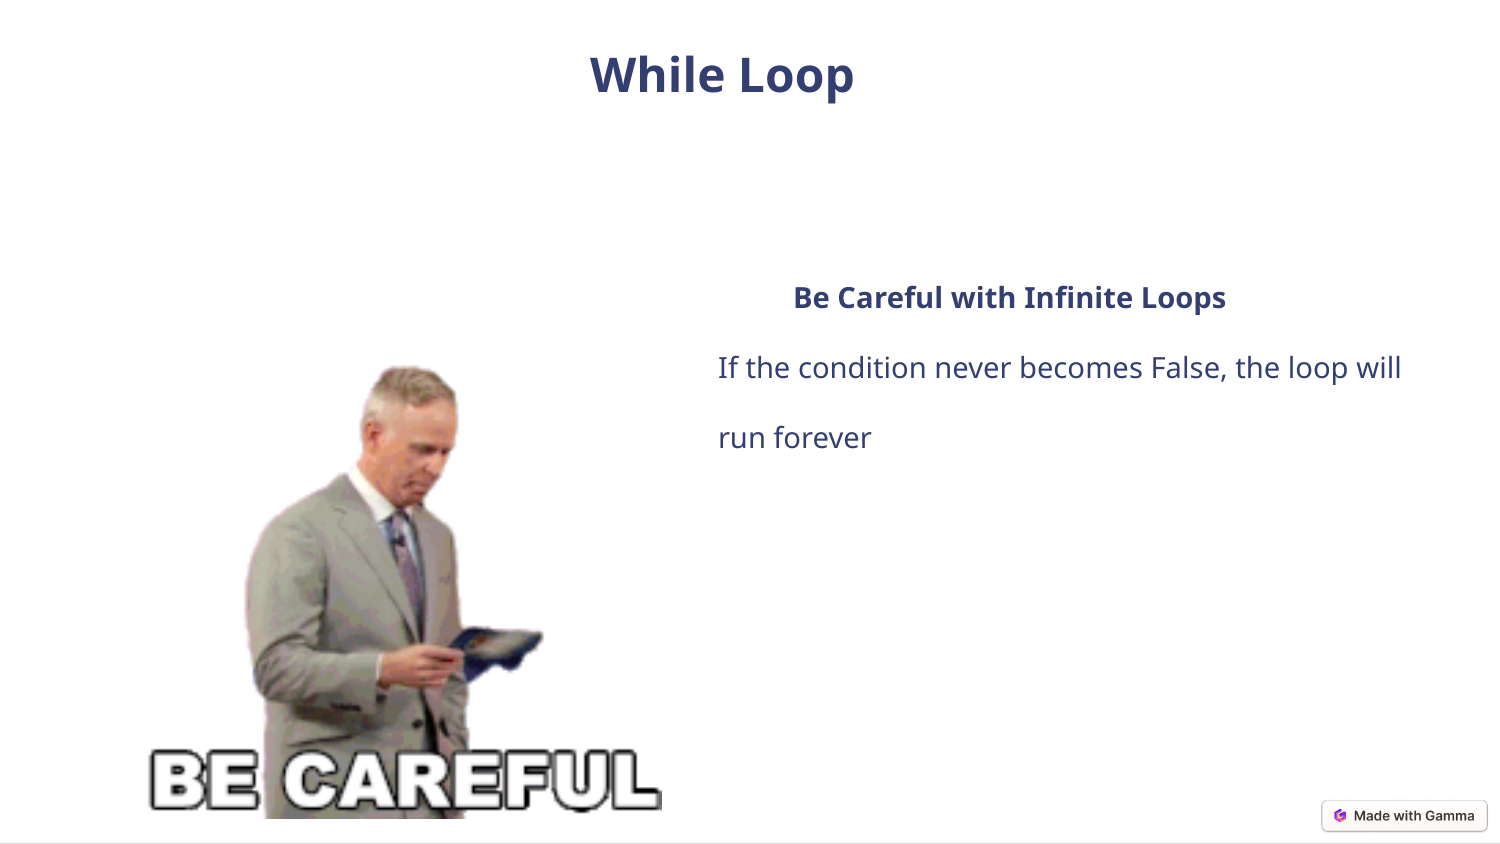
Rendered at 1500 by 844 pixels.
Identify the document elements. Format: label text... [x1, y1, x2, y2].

text_box While Loop [311, 30, 1134, 110]
picture [114, 331, 662, 819]
picture [1316, 794, 1493, 837]
text_box Be Careful with Infinite Loops If the condition never becomes False, the loop will run forever [718, 244, 1436, 467]
